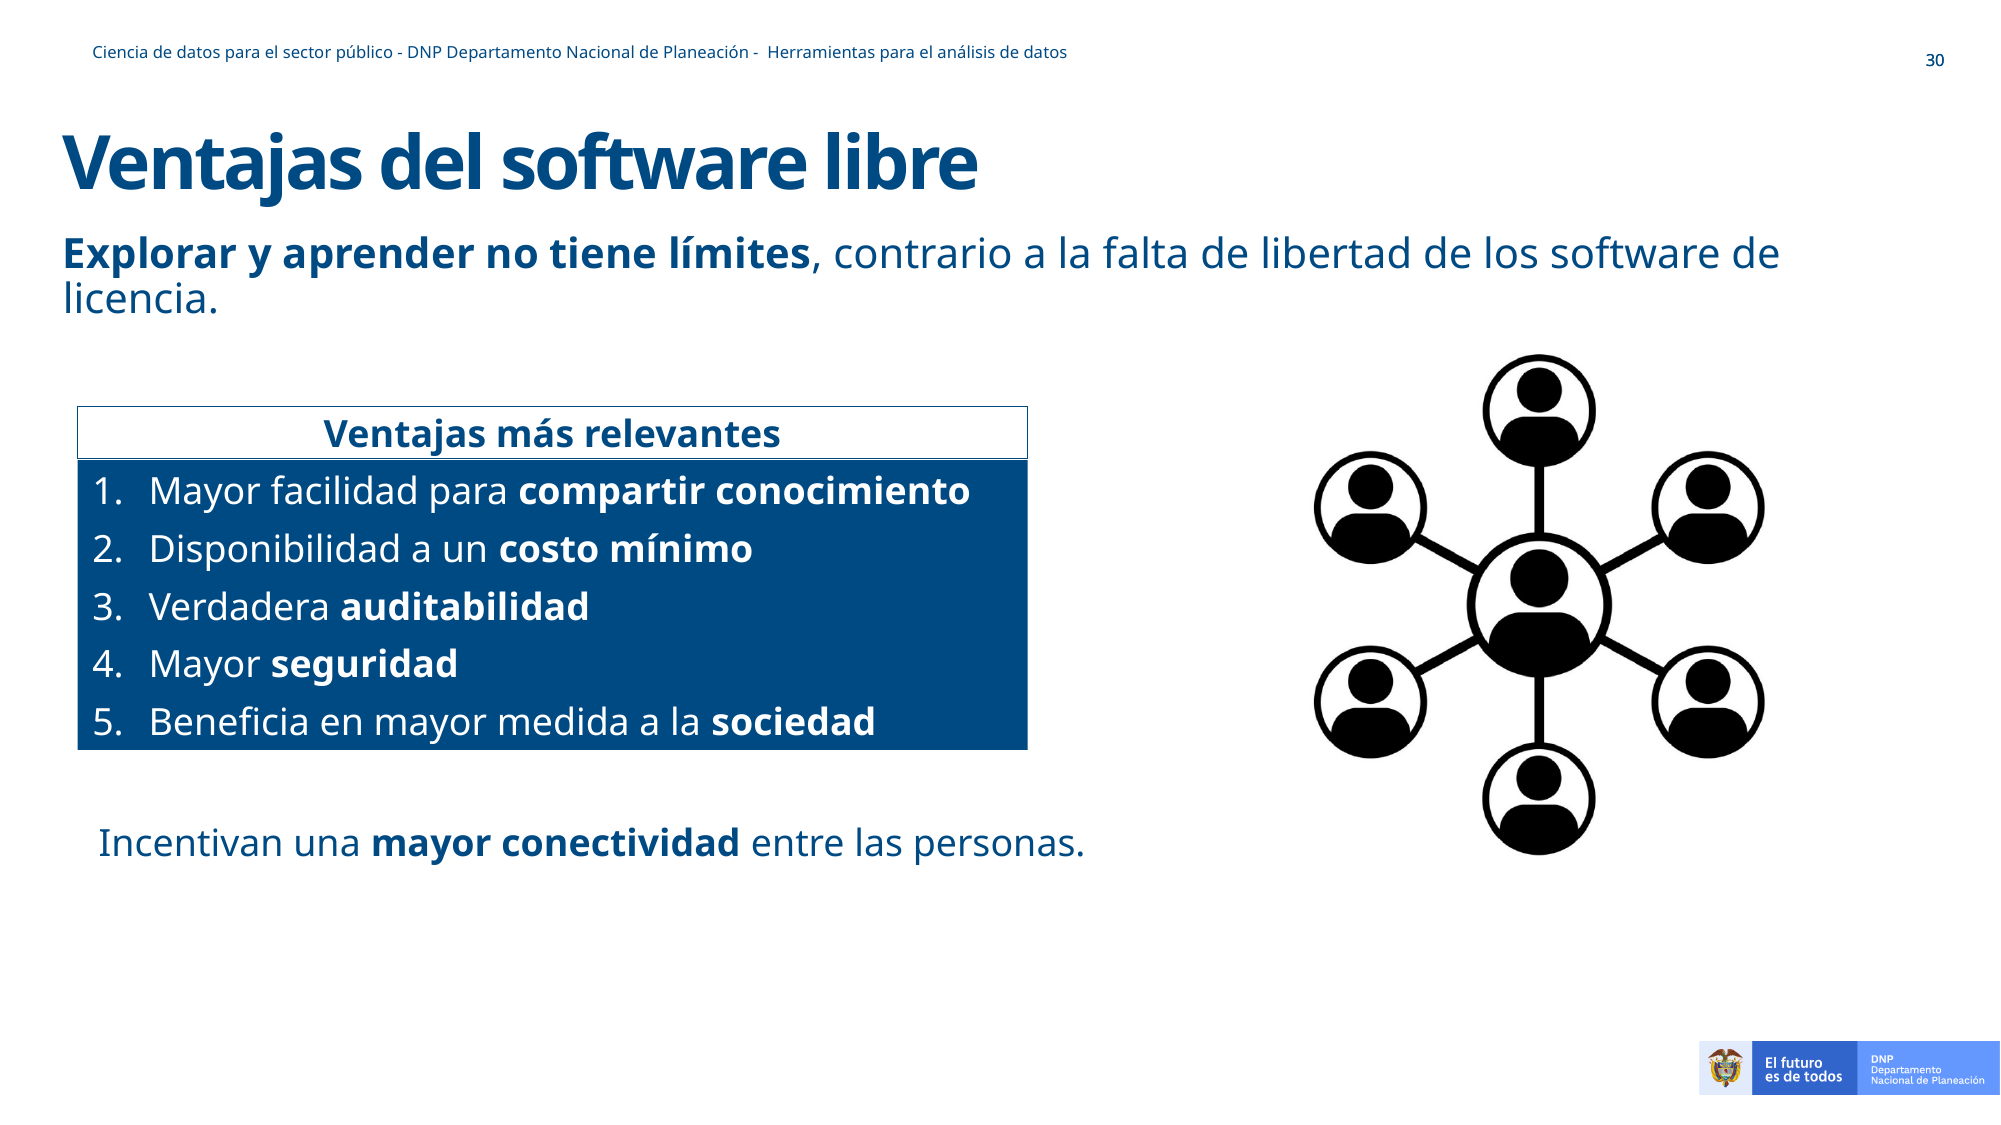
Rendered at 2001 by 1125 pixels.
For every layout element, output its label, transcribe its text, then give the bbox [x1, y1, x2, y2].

list Ciencia de datos para el sector público - DNP Departamento Nacional de Planeación - Herramientas para el análisis de datos [77, 38, 1835, 85]
list Explorar y aprender no tiene límites, contrario a la falta de libertad de los software de licencia. [47, 224, 1954, 284]
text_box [77, 406, 1028, 752]
picture [1306, 352, 1767, 858]
text_box Incentivan una mayor conectividad entre las personas. [83, 811, 1101, 871]
picture [1699, 1041, 2000, 1095]
title Ventajas del software libre [47, 117, 1953, 210]
